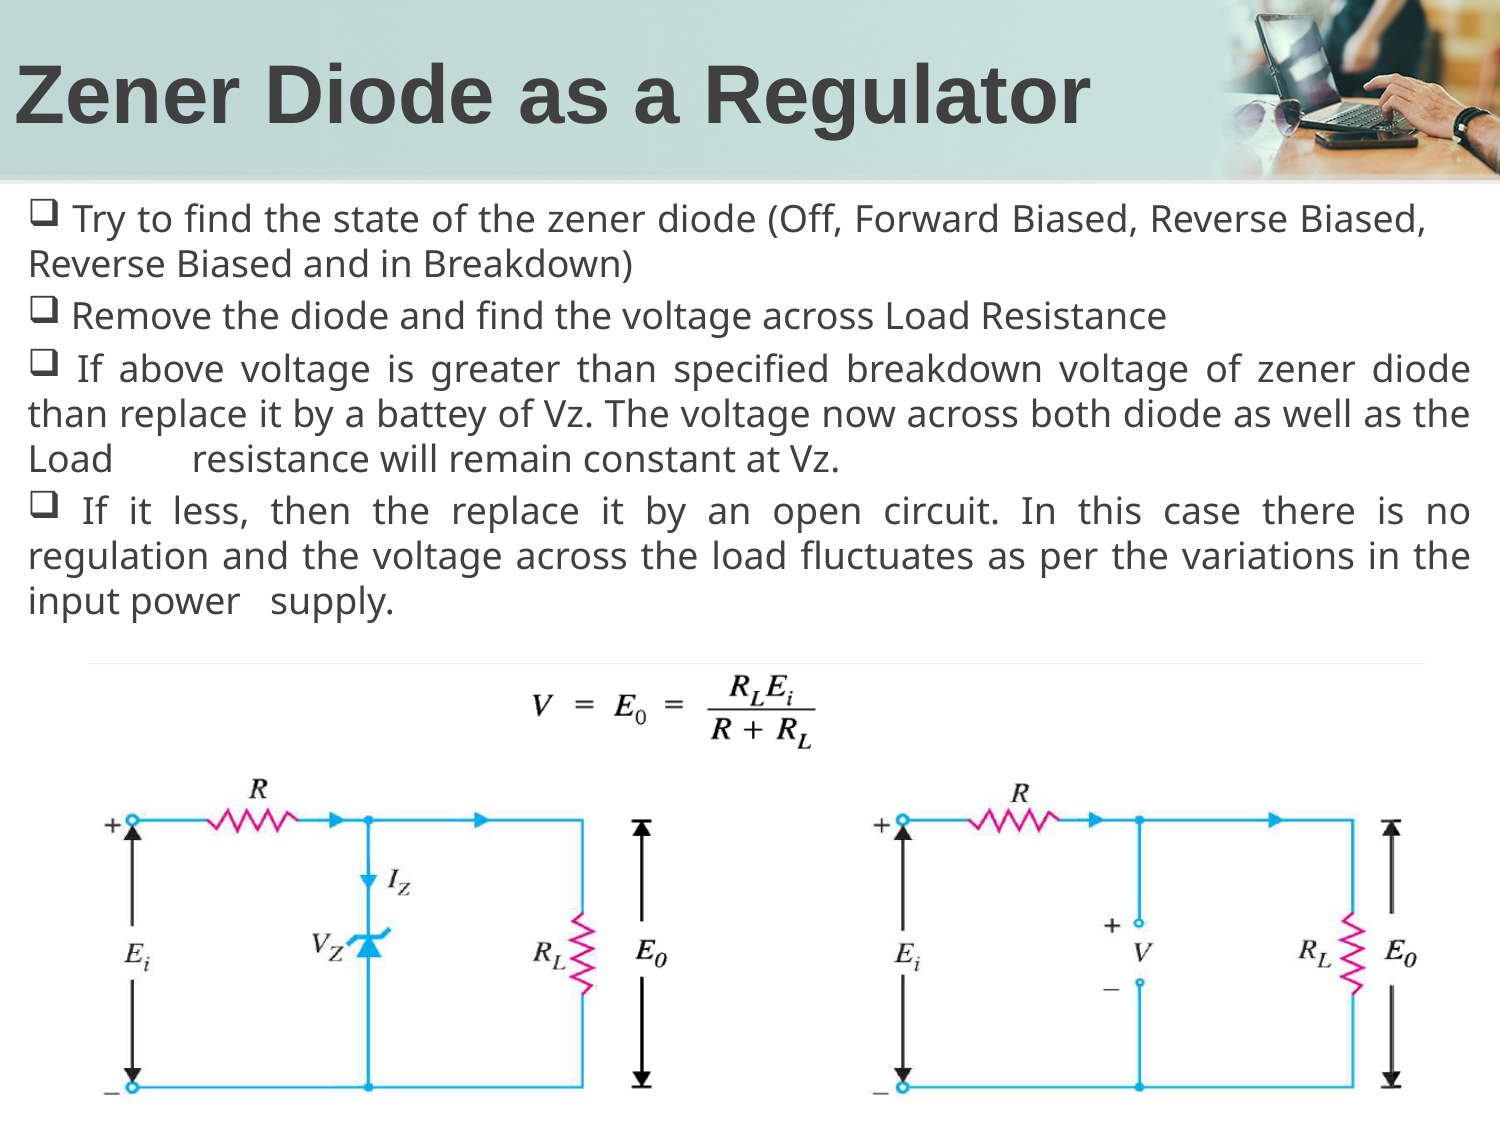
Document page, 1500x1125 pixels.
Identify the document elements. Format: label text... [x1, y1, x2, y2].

picture [0, 179, 1500, 1125]
title Zener Diode as a Regulator [0, 2, 1500, 179]
list Try to find the state of the zener diode (Off, Forward Biased, Reverse Biased, Reverse Biased and in Breakdown) Remove the diode and find the voltage across Load Resistance If above voltage is greater than specified breakdown voltage of zener diode than replace it by a battey of Vz. The voltage now across both diode as well as the Load resistance will remain constant at Vz. If it less, then the replace it by an open circuit. In this case there is no regulation and the voltage across the load fluctuates as per the variations in the input power supply. [0, 187, 1488, 638]
